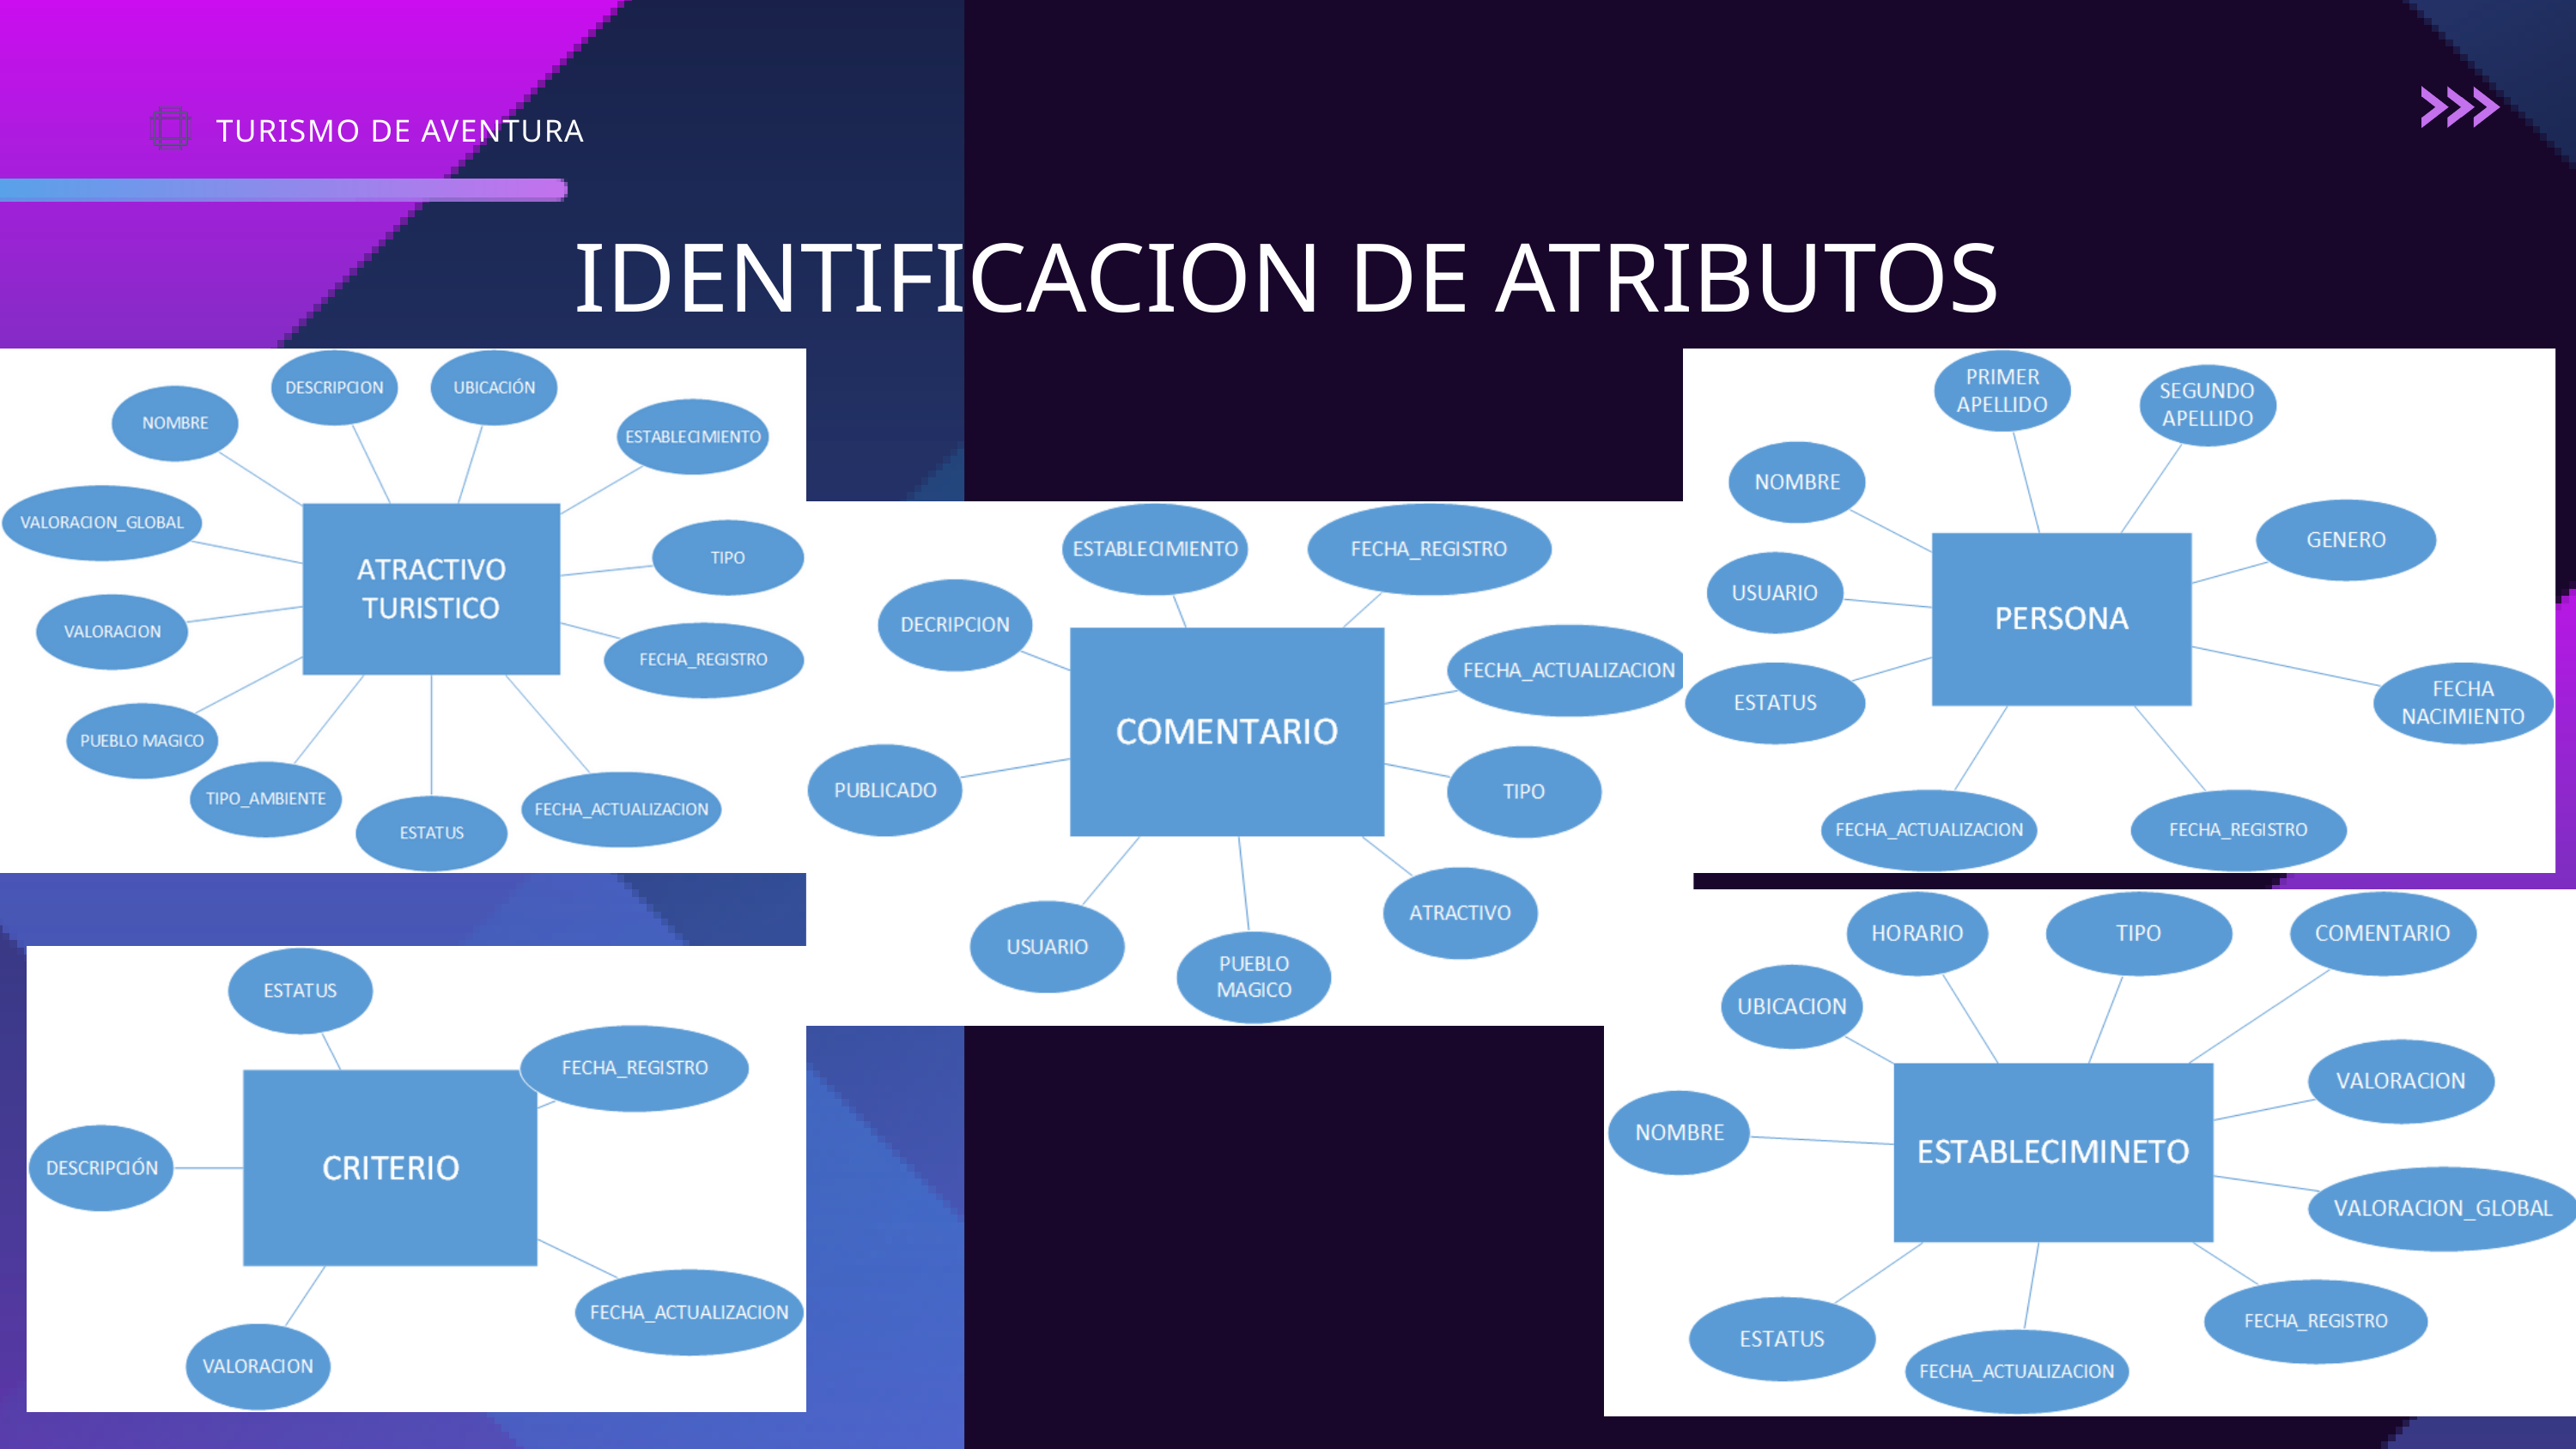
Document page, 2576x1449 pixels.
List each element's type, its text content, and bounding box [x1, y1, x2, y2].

text_box [805, 501, 1694, 1026]
text_box [0, 349, 806, 873]
text_box [0, 873, 965, 1449]
text_box [1614, 1416, 2576, 1449]
text_box [1683, 349, 2556, 873]
text_box [2421, 86, 2500, 129]
text_box [1614, 0, 2576, 889]
text_box [27, 946, 806, 1412]
text_box [1604, 889, 2576, 1416]
text_box [0, 179, 568, 202]
text_box TURISMO DE AVENTURA [216, 114, 644, 149]
text_box IDENTIFICACION DE ATRIBUTOS [482, 217, 2094, 331]
text_box [149, 106, 192, 150]
text_box [0, 0, 965, 501]
